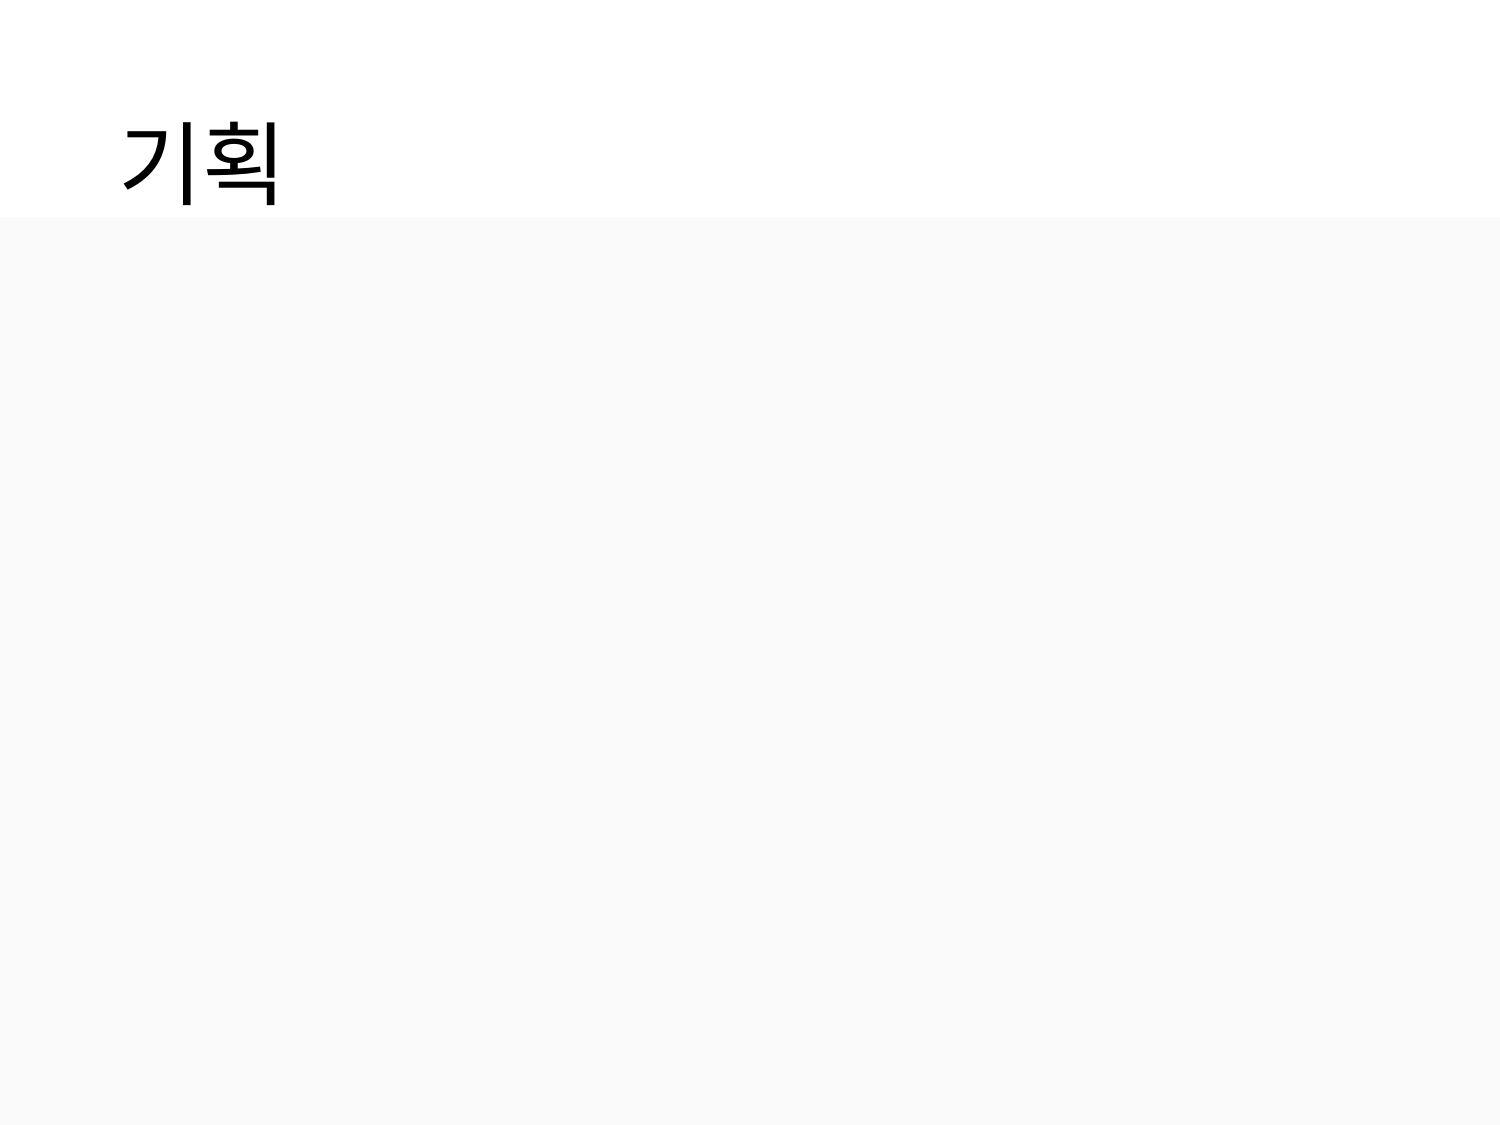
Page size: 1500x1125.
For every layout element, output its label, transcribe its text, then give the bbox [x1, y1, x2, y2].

text_box [0, 0, 1500, 218]
title 기획 [103, 59, 1397, 278]
